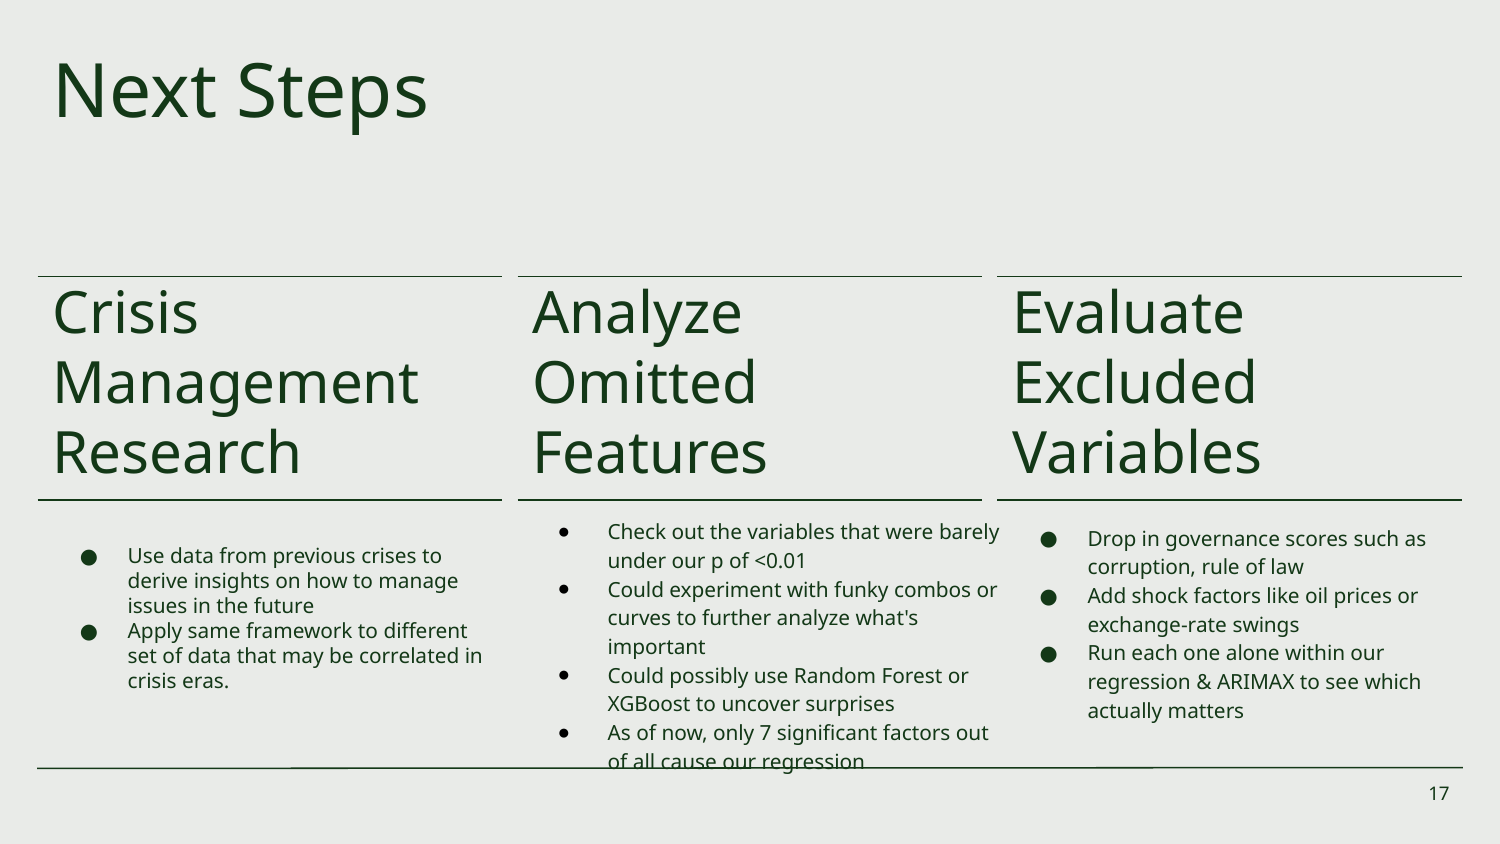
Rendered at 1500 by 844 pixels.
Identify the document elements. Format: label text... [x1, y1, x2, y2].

list Drop in governance scores such as corruption, rule of law Add shock factors like oil prices or exchange‑rate swings Run each one alone within our regression & ARIMAX to see which actually matters [997, 508, 1463, 719]
title Next Steps [37, 26, 1463, 171]
slide_number ‹#› [1218, 767, 1465, 821]
list Check out the variables that were barely under our p of <0.01 Could experiment with funky combos or curves to further analyze what's important Could possibly use Random Forest or XGBoost to uncover surprises As of now, only 7 significant factors out of all cause our regression [517, 500, 997, 713]
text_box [517, 260, 983, 501]
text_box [37, 260, 503, 501]
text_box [997, 260, 1463, 501]
list Use data from previous crises to derive insights on how to manage issues in the future Apply same framework to different set of data that may be correlated in crisis eras. [37, 527, 503, 740]
